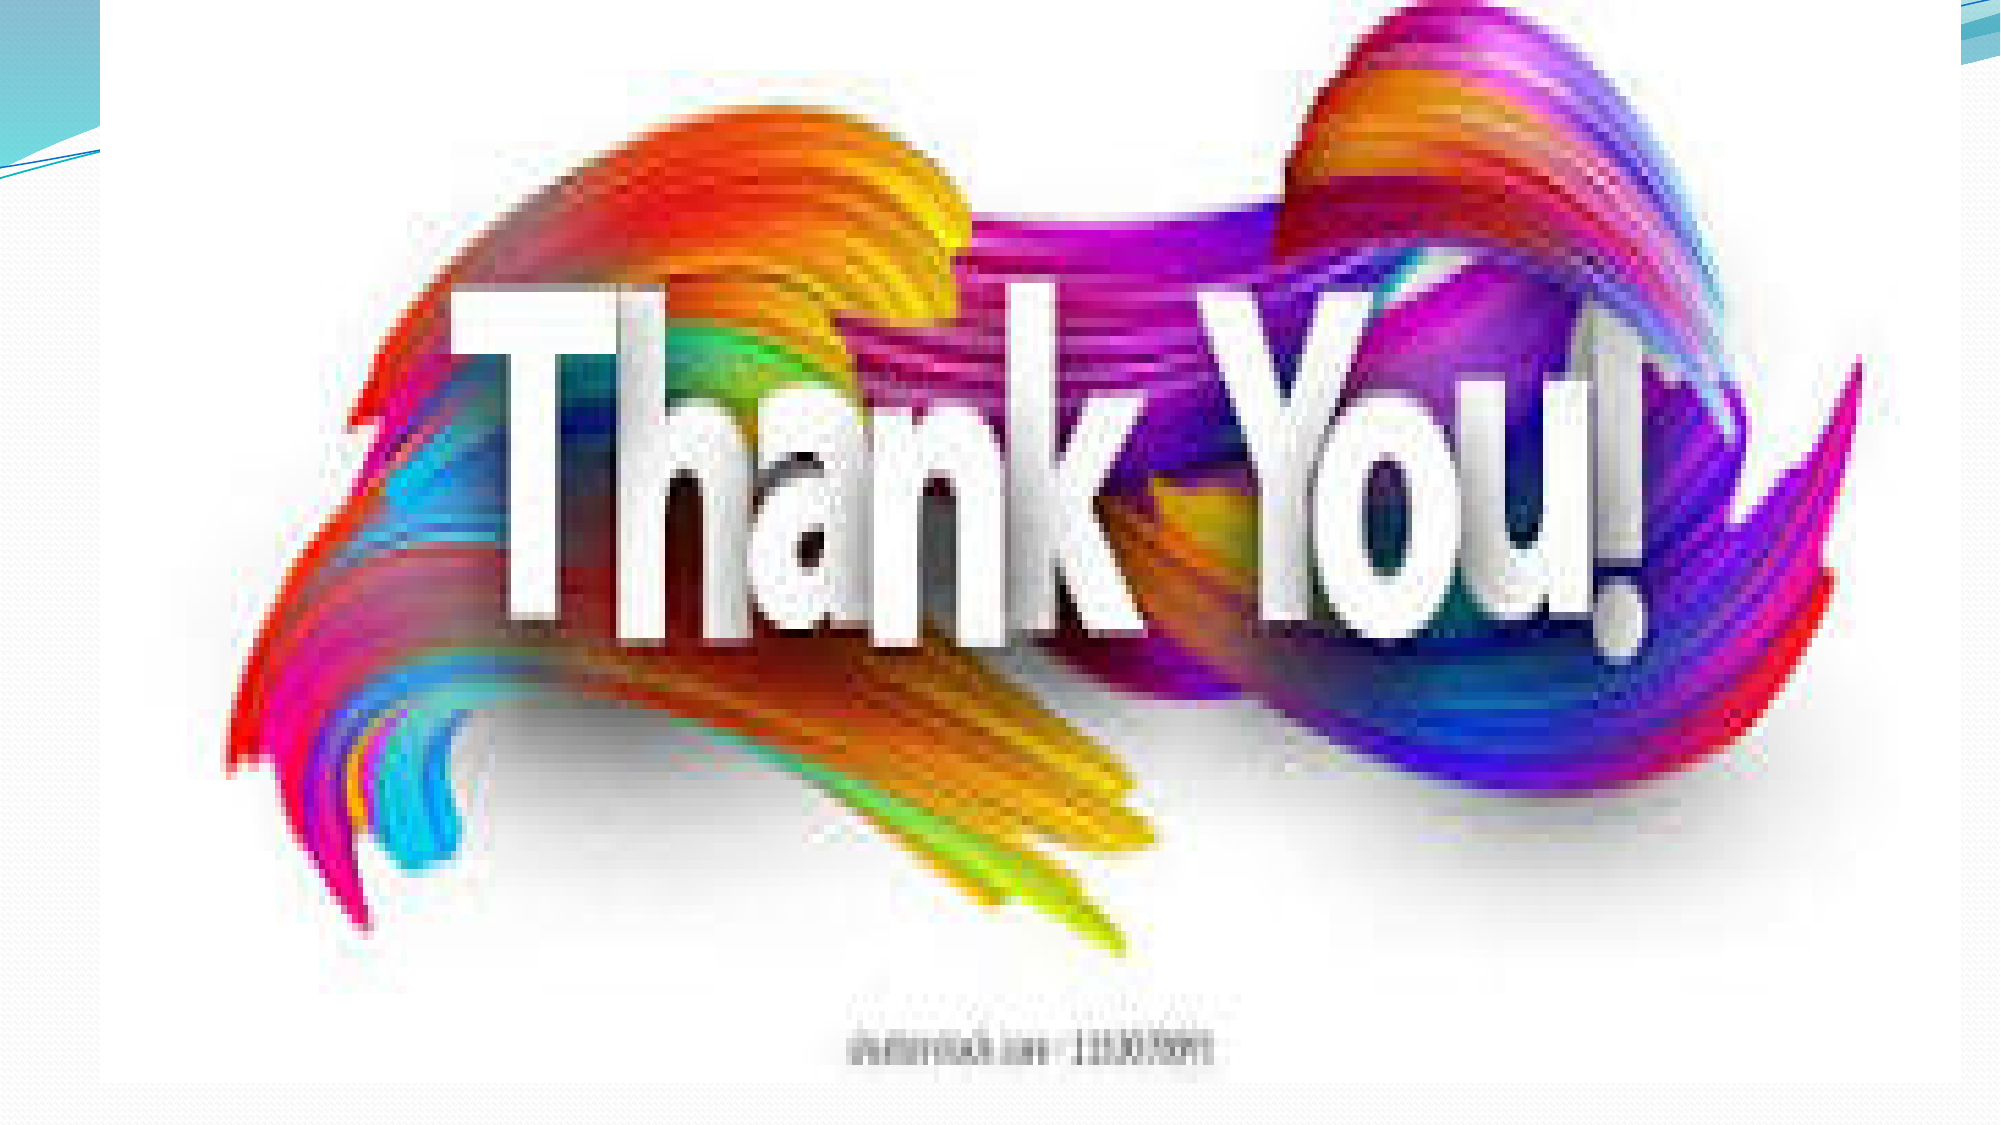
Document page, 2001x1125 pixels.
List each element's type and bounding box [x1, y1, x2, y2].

picture [100, 0, 1961, 1083]
